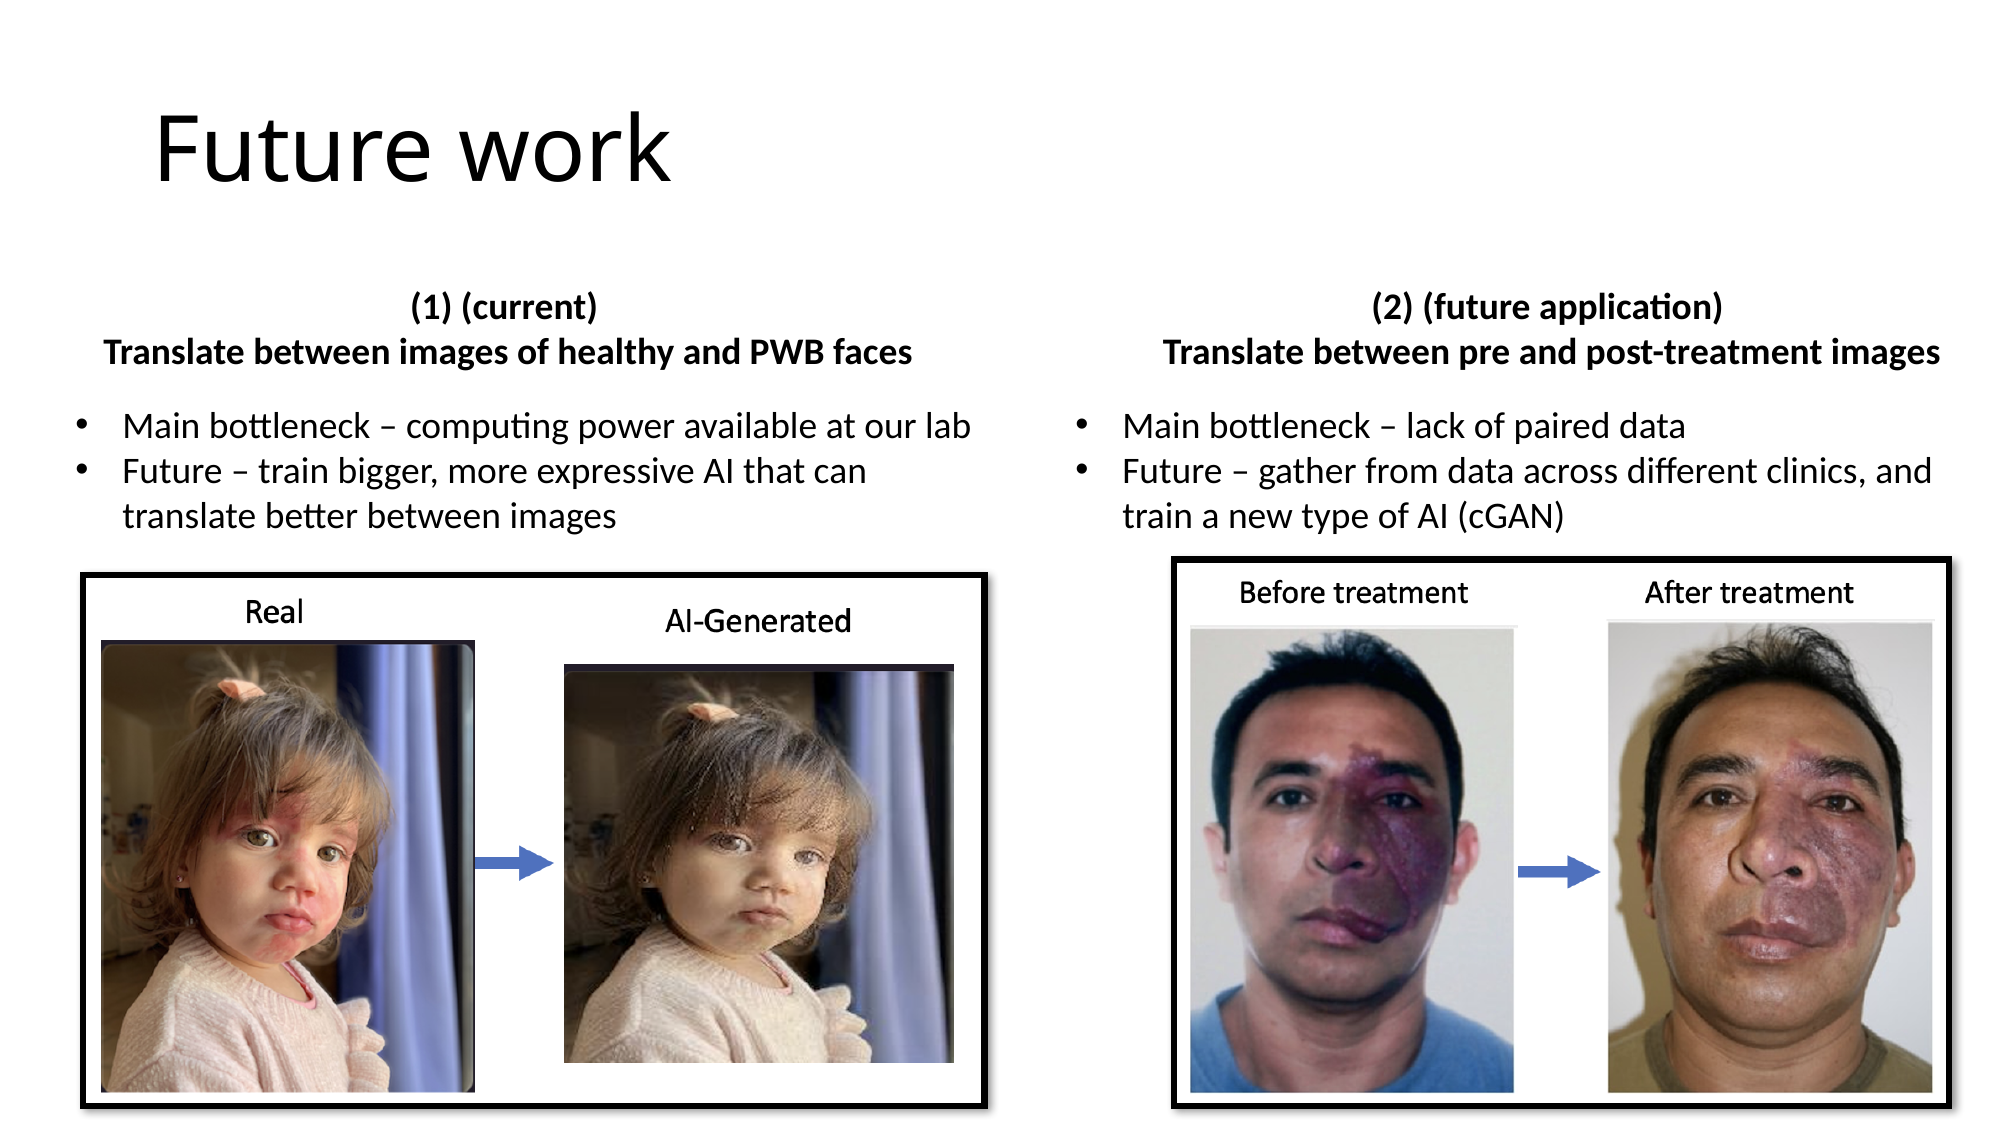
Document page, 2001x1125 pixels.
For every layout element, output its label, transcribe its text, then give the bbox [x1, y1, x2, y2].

text_box Main bottleneck – lack of paired data Future – gather from data across different clinics, and train a new type of AI (cGAN) [1060, 394, 2000, 544]
picture [85, 577, 982, 1103]
text_box Main bottleneck – computing power available at our lab Future – train bigger, more expressive AI that can translate better between images [60, 394, 1000, 544]
text_box (1) (current) Translate between images of healthy and PWB faces [60, 274, 957, 380]
title Future work [138, 41, 1862, 209]
text_box (2) (future application) Translate between pre and post-treatment images [1104, 274, 2000, 380]
picture [1176, 562, 1947, 1103]
